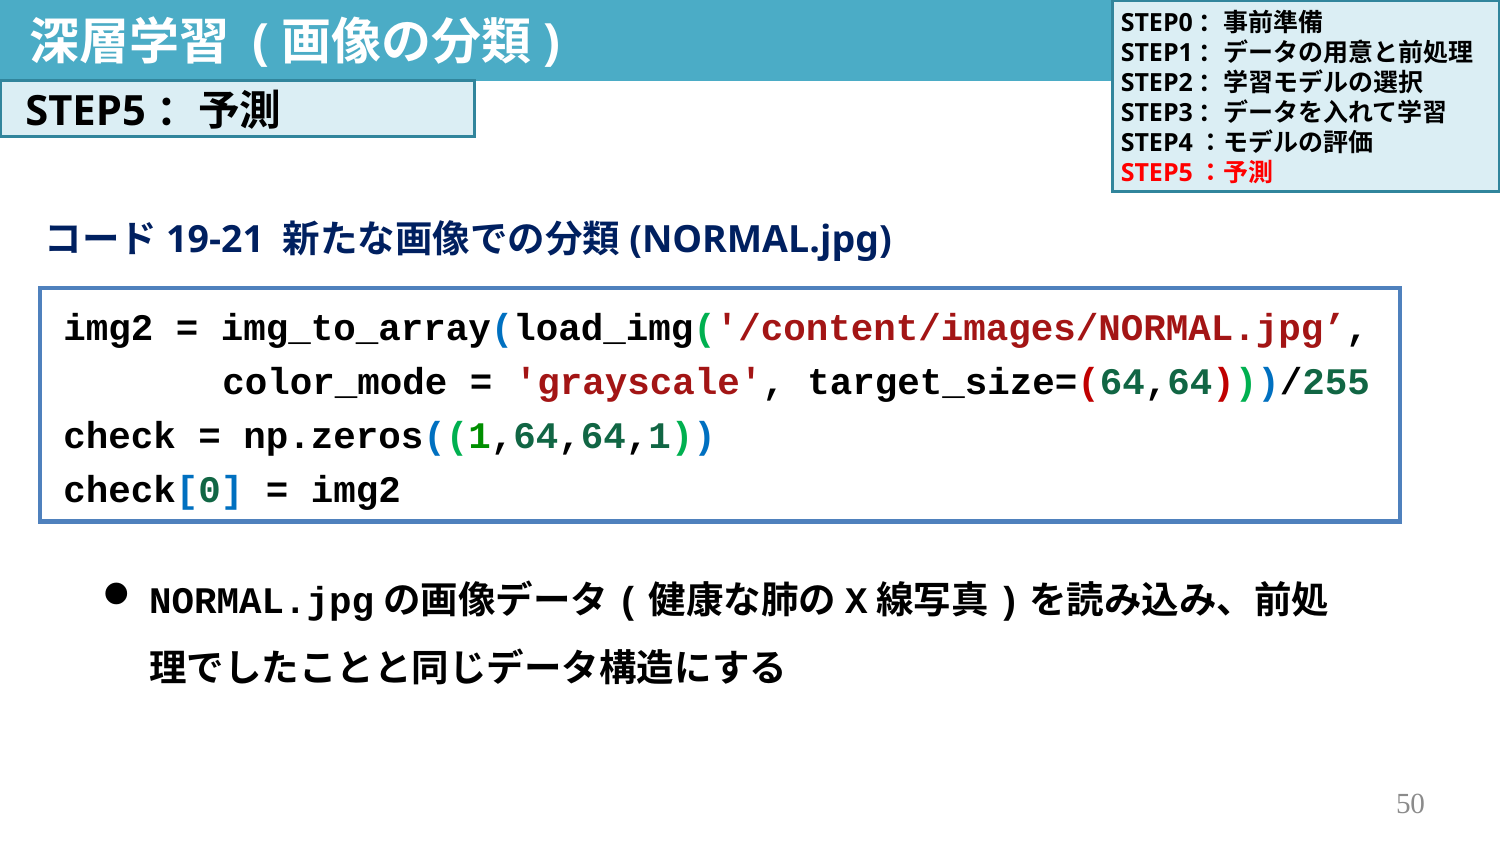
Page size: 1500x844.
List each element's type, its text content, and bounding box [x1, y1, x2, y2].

text_box img2 = img_to_array(load_img('/content/images/NORMAL.jpg’, color_mode = 'grayscale', target_size=(64,64)))/255 check = np.zeros((1,64,64,1)) check[0] = img2 [39, 288, 1400, 522]
text_box STEP0：事前準備 STEP1：データの用意と前処理 STEP2：学習モデルの選択 STEP3：データを入れて学習 STEP4：モデルの評価 STEP5：予測 [1112, 0, 1500, 192]
text_box STEP5：予測 [0, 80, 475, 137]
text_box NORMAL.jpgの画像データ(健康な肺のX線写真)を読み込み、前処理でしたことと同じデータ構造にする [87, 546, 1354, 697]
text_box 深層学習 (画像の分類) [0, 0, 1112, 81]
slide_number 50 [1080, 784, 1425, 831]
text_box コード19-21 新たな画像での分類(NORMAL.jpg) [41, 212, 1242, 264]
